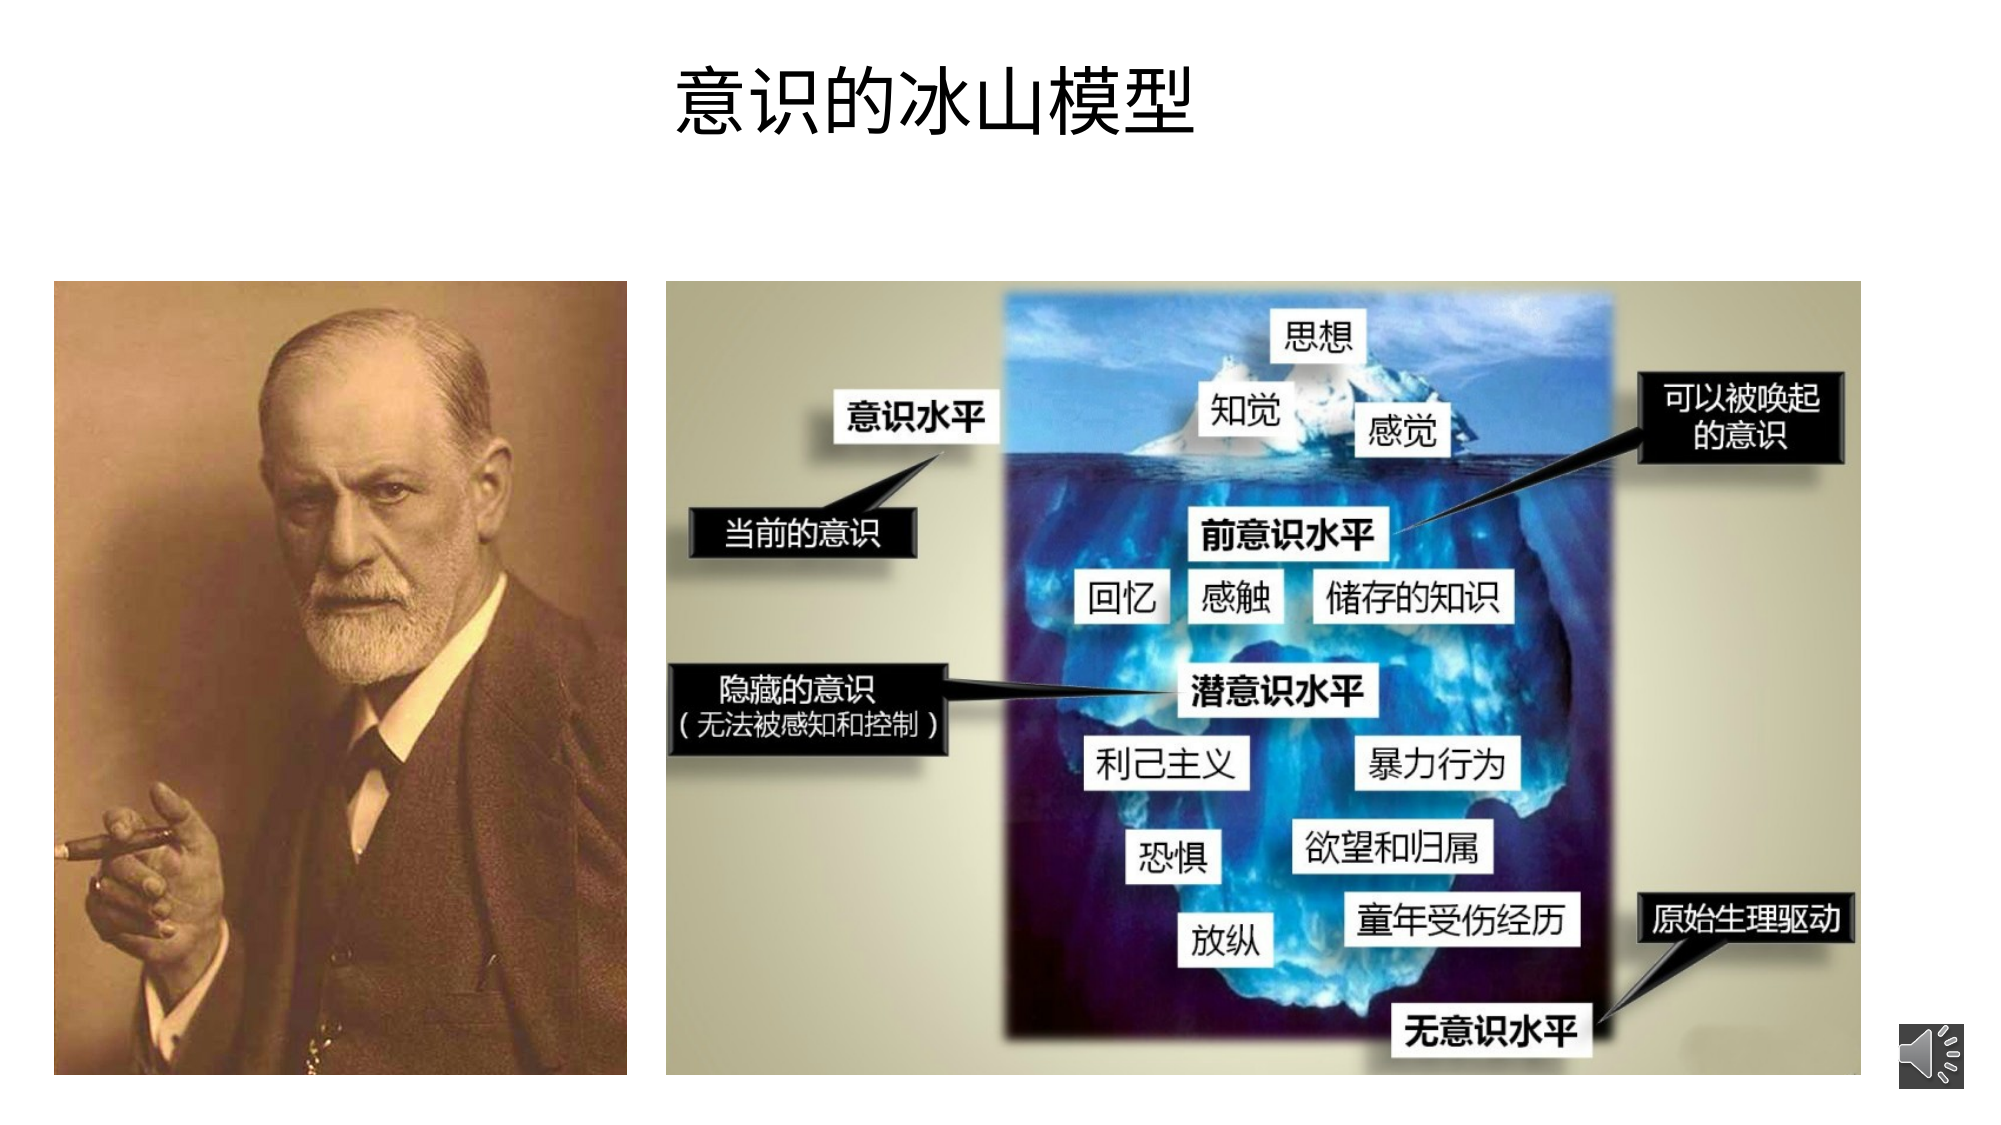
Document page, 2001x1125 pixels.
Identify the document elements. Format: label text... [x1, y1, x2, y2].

text_box 意识的冰山模型 [35, 47, 1834, 152]
picture [1897, 1022, 1965, 1090]
picture [666, 281, 1861, 1075]
picture [53, 281, 627, 1075]
